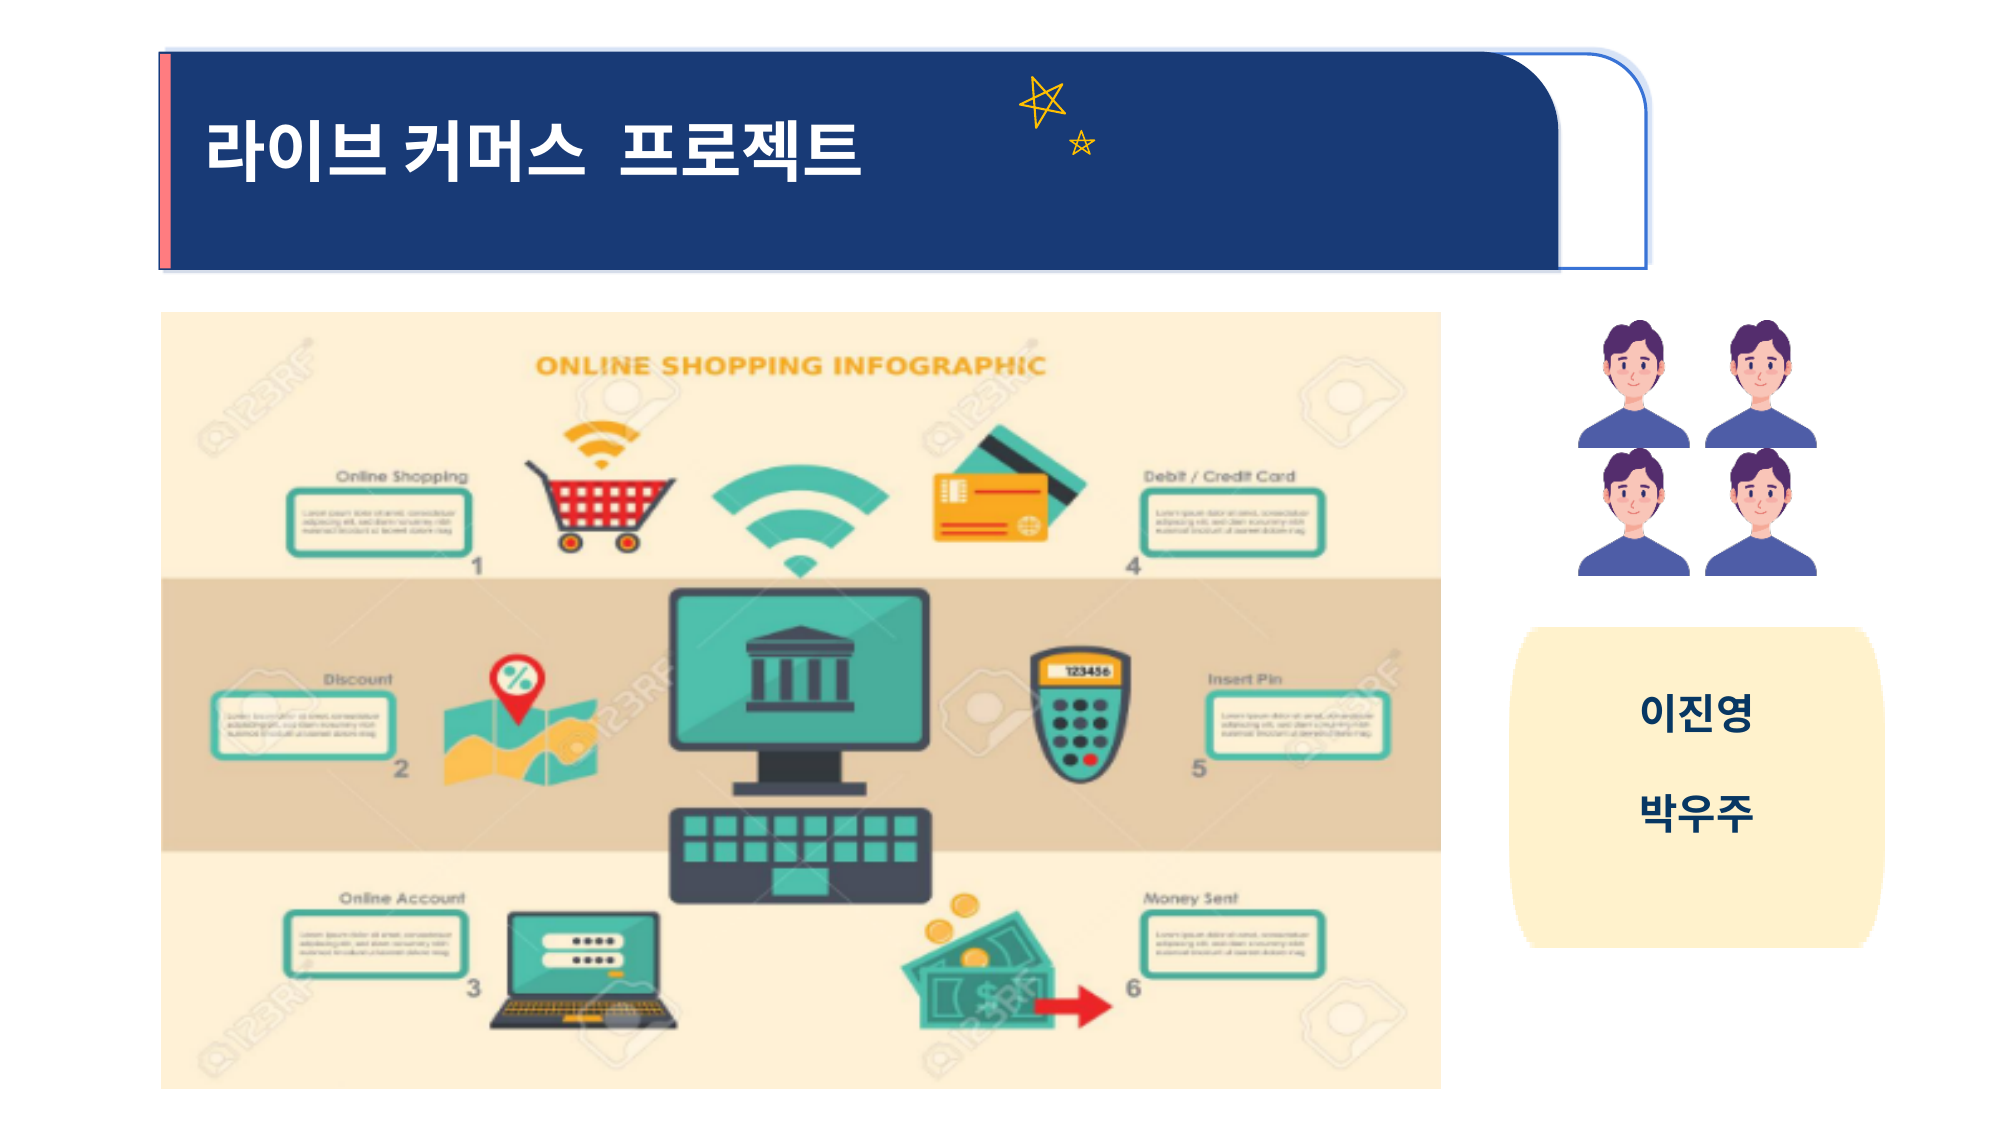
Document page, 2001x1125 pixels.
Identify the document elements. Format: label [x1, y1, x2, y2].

picture [1509, 627, 1885, 948]
picture [160, 311, 1441, 1090]
picture [1569, 320, 1825, 576]
text_box [159, 52, 1647, 269]
